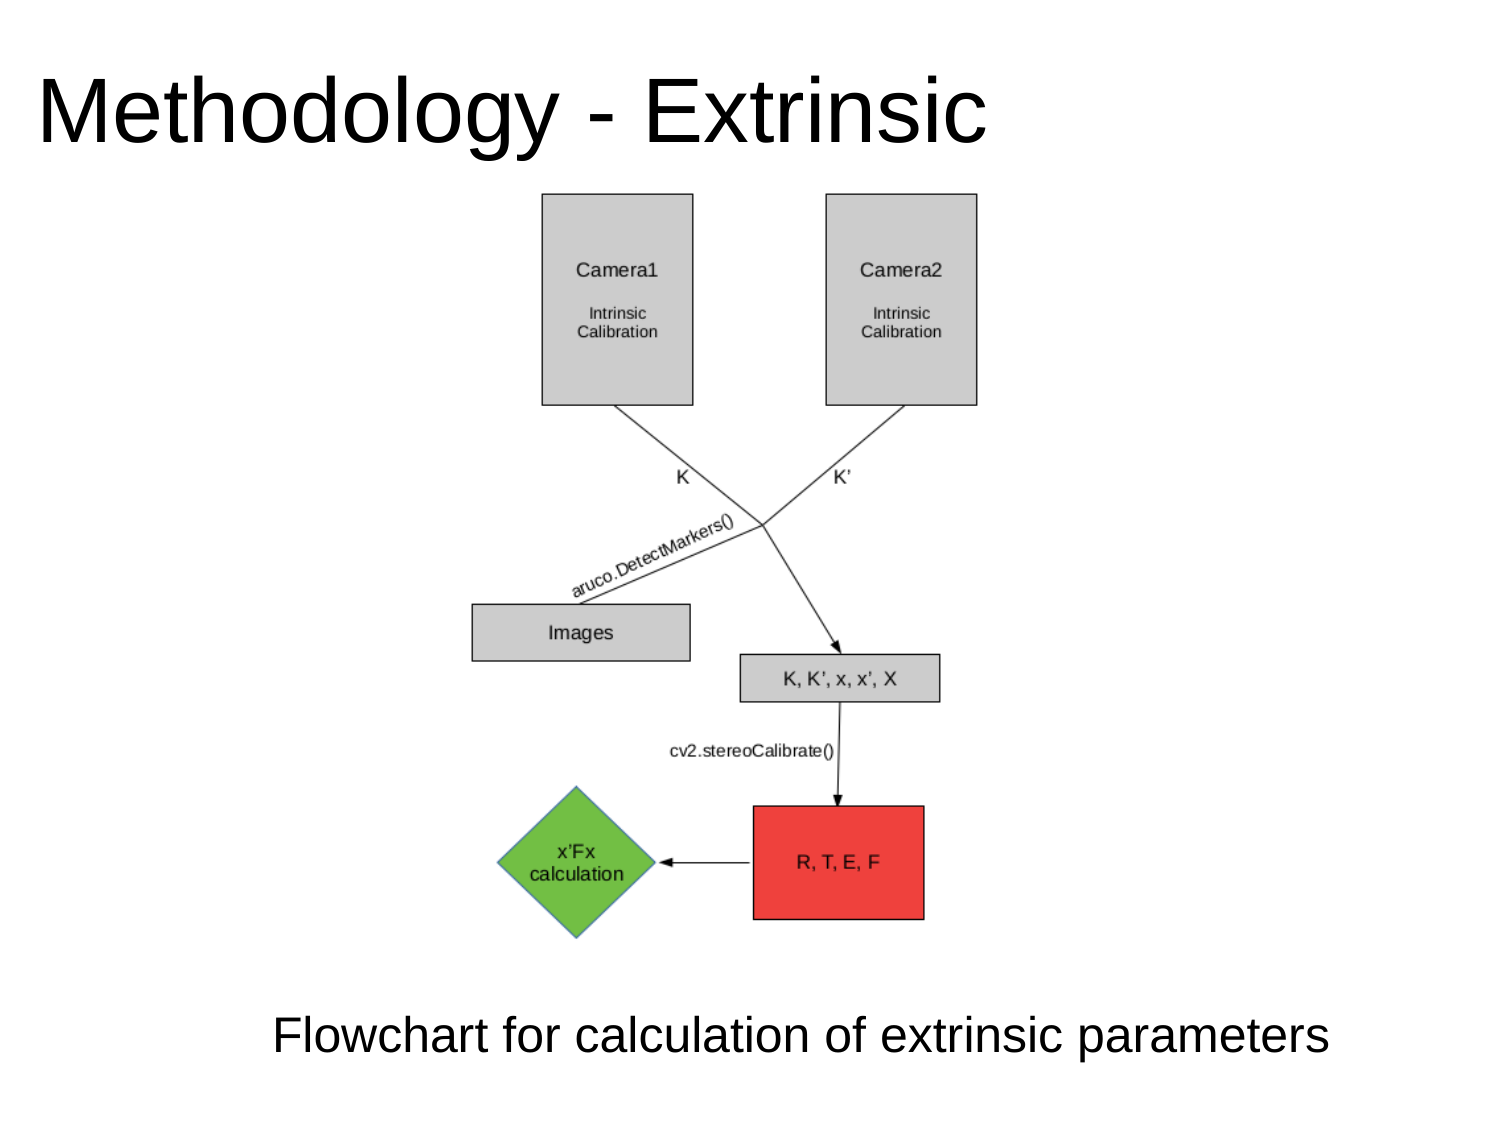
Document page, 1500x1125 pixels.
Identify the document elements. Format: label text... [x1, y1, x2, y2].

picture [444, 166, 1071, 978]
list Flowchart for calculation of extrinsic parameters [75, 994, 1425, 1117]
title Methodology - Extrinsic [21, 45, 1486, 167]
